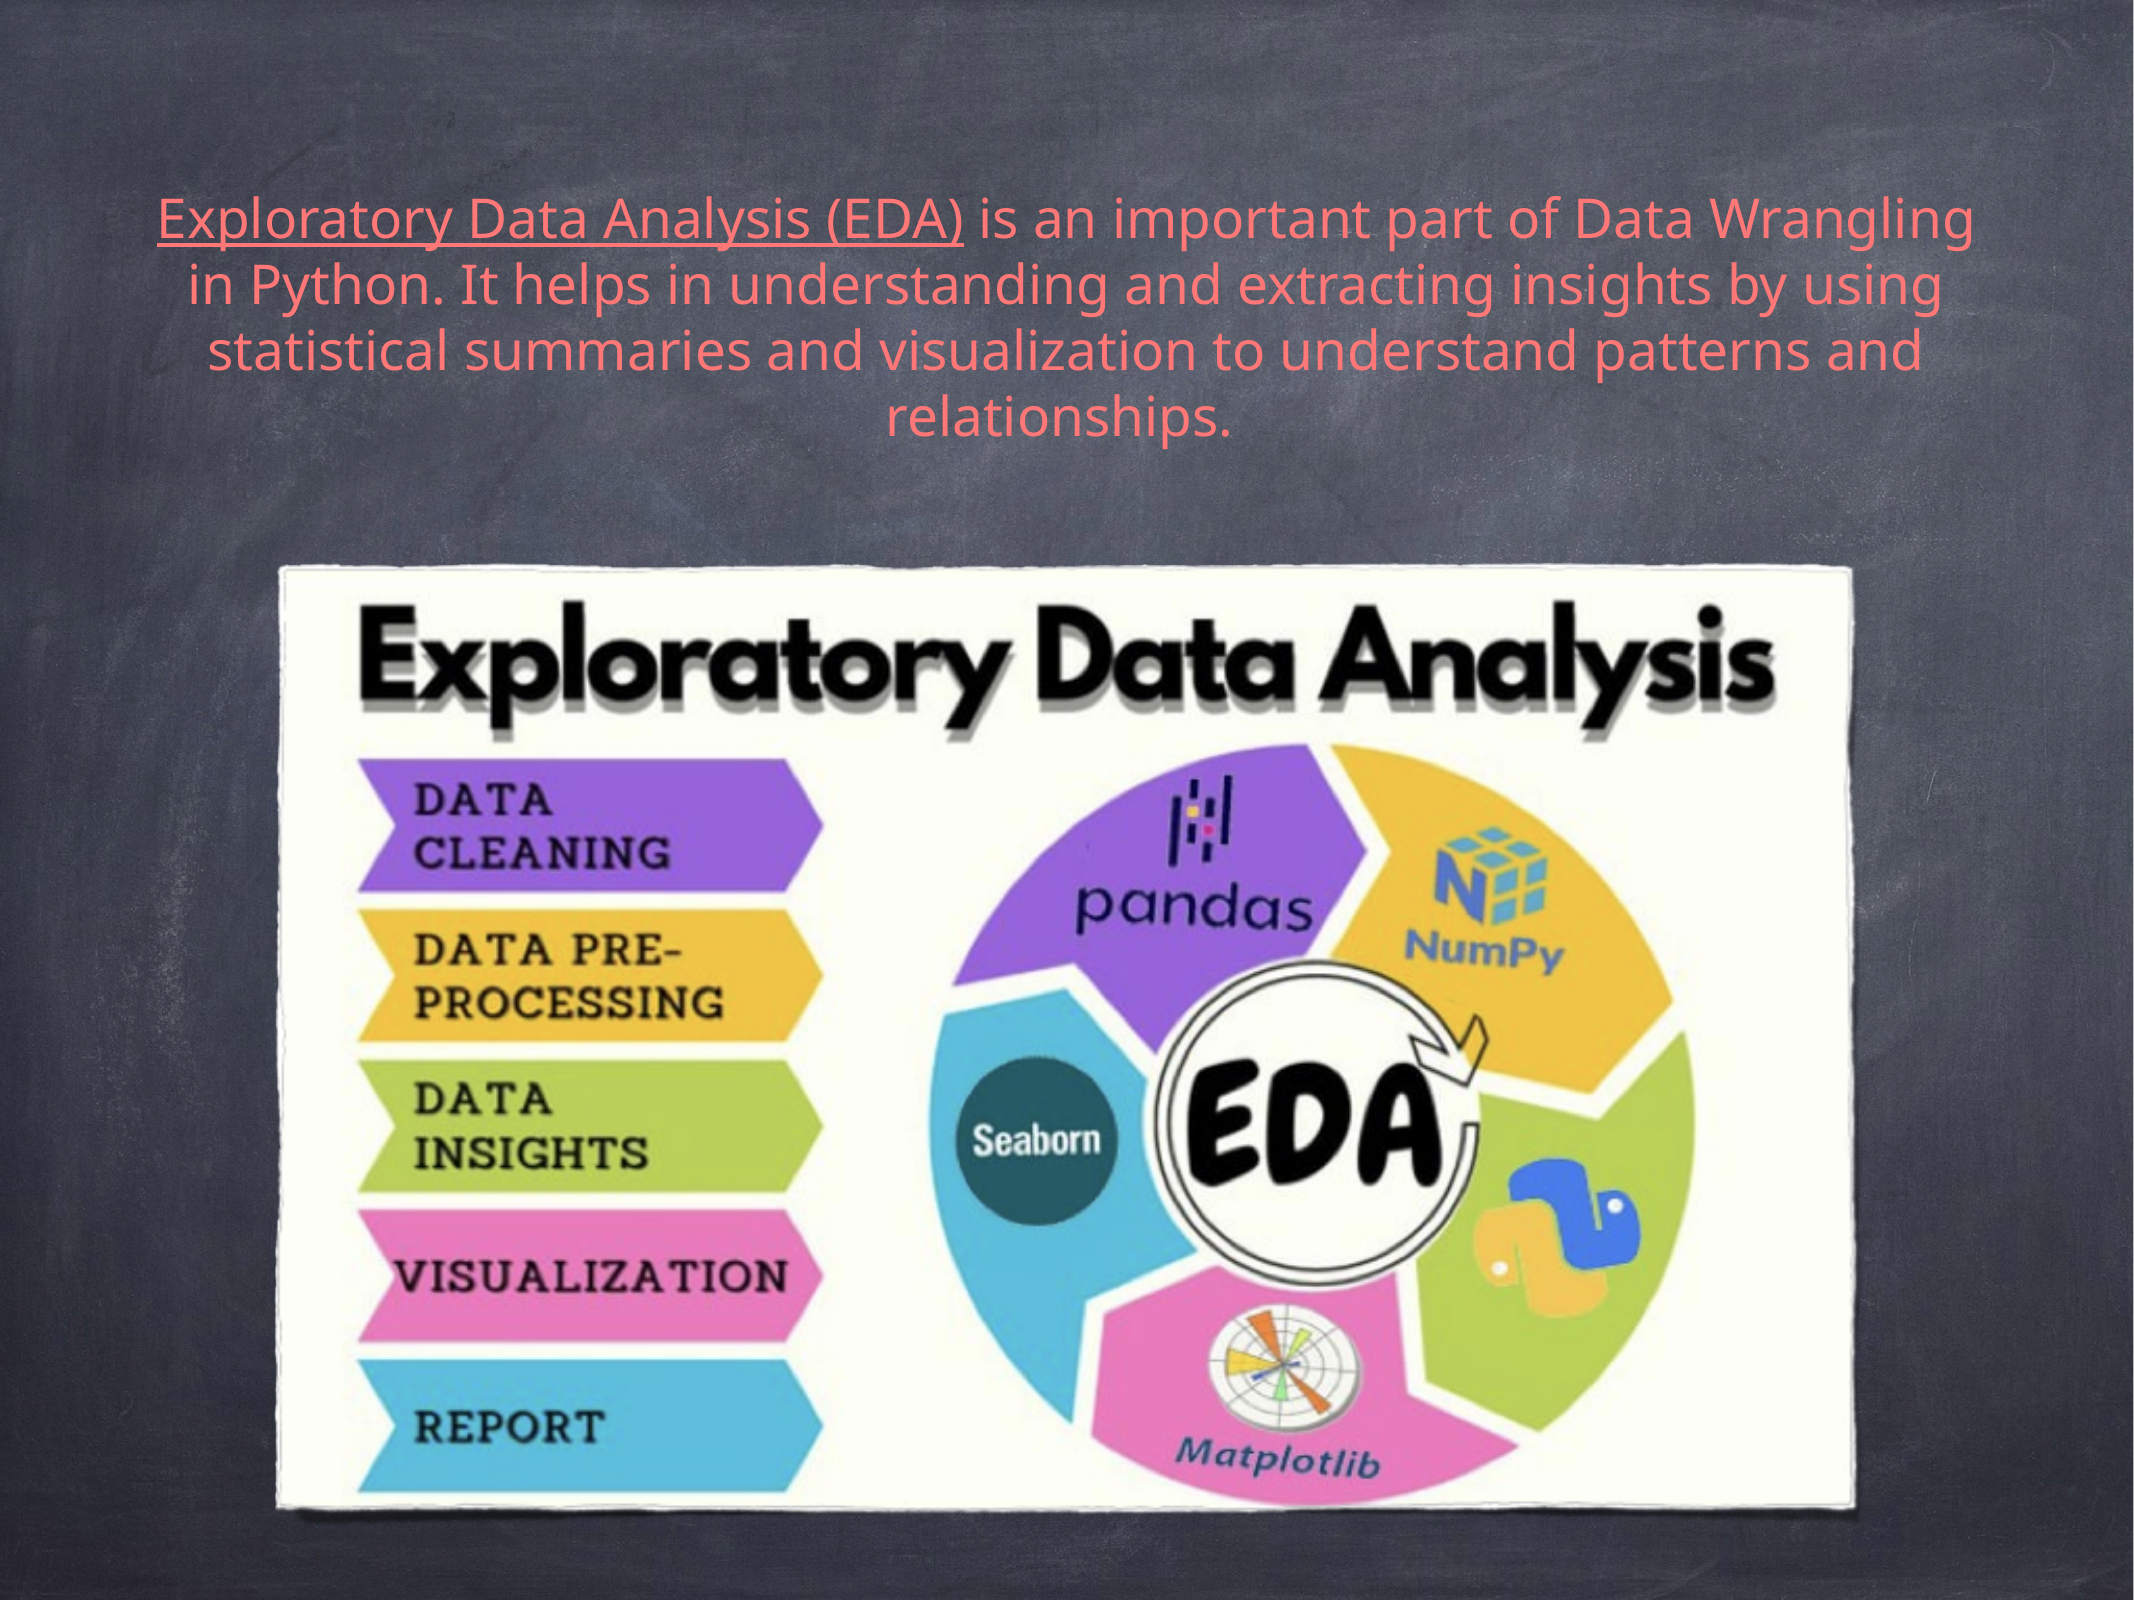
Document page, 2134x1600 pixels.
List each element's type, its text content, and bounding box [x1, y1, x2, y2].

picture [0, 0, 2134, 1600]
title Exploratory Data Analysis (EDA) is an important part of Data Wrangling in Python. It helps in understanding and extracting insights by using statistical summaries and visualization to understand patterns and relationships. [155, 106, 1978, 524]
